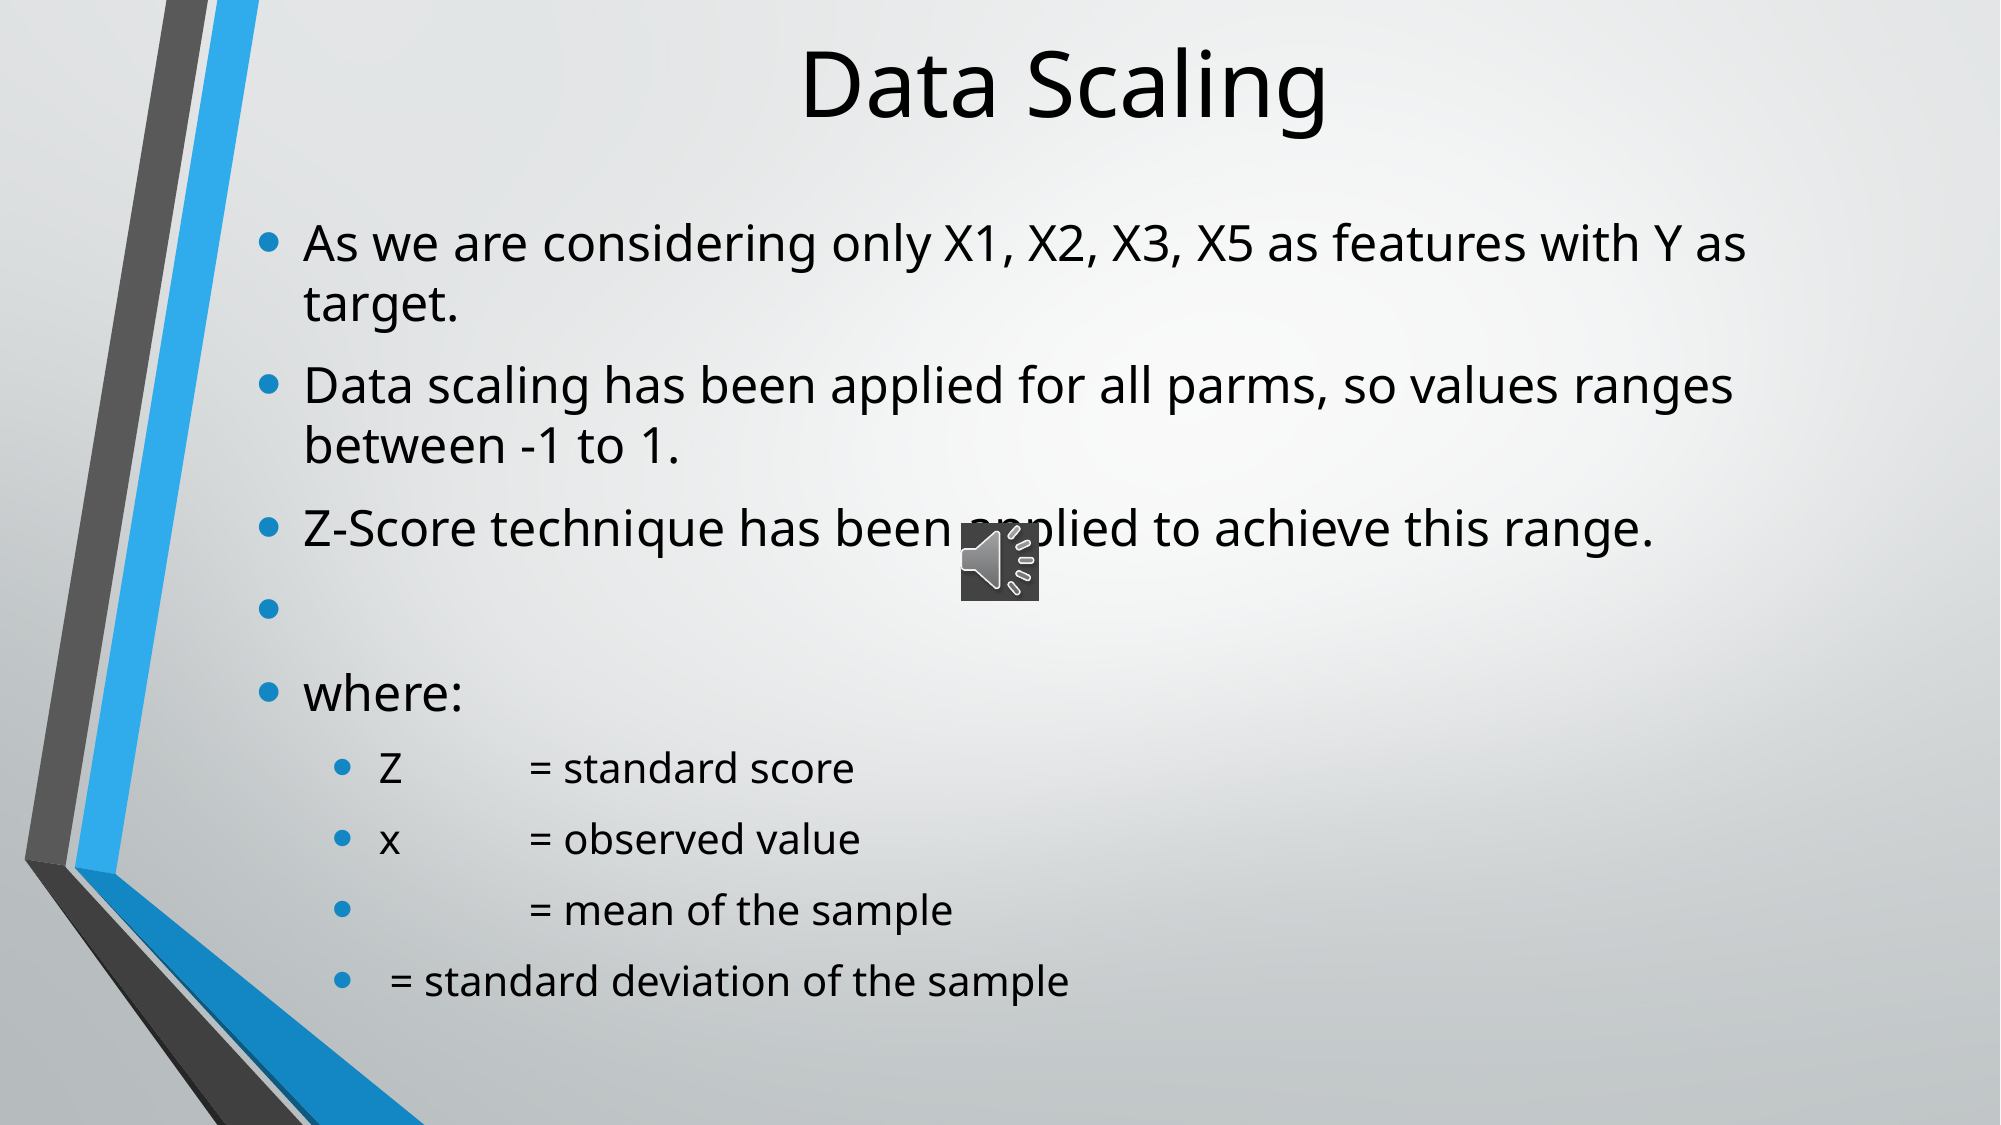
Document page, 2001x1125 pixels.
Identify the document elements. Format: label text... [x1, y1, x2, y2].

title Data Scaling [243, 17, 1887, 144]
picture [959, 522, 1040, 603]
